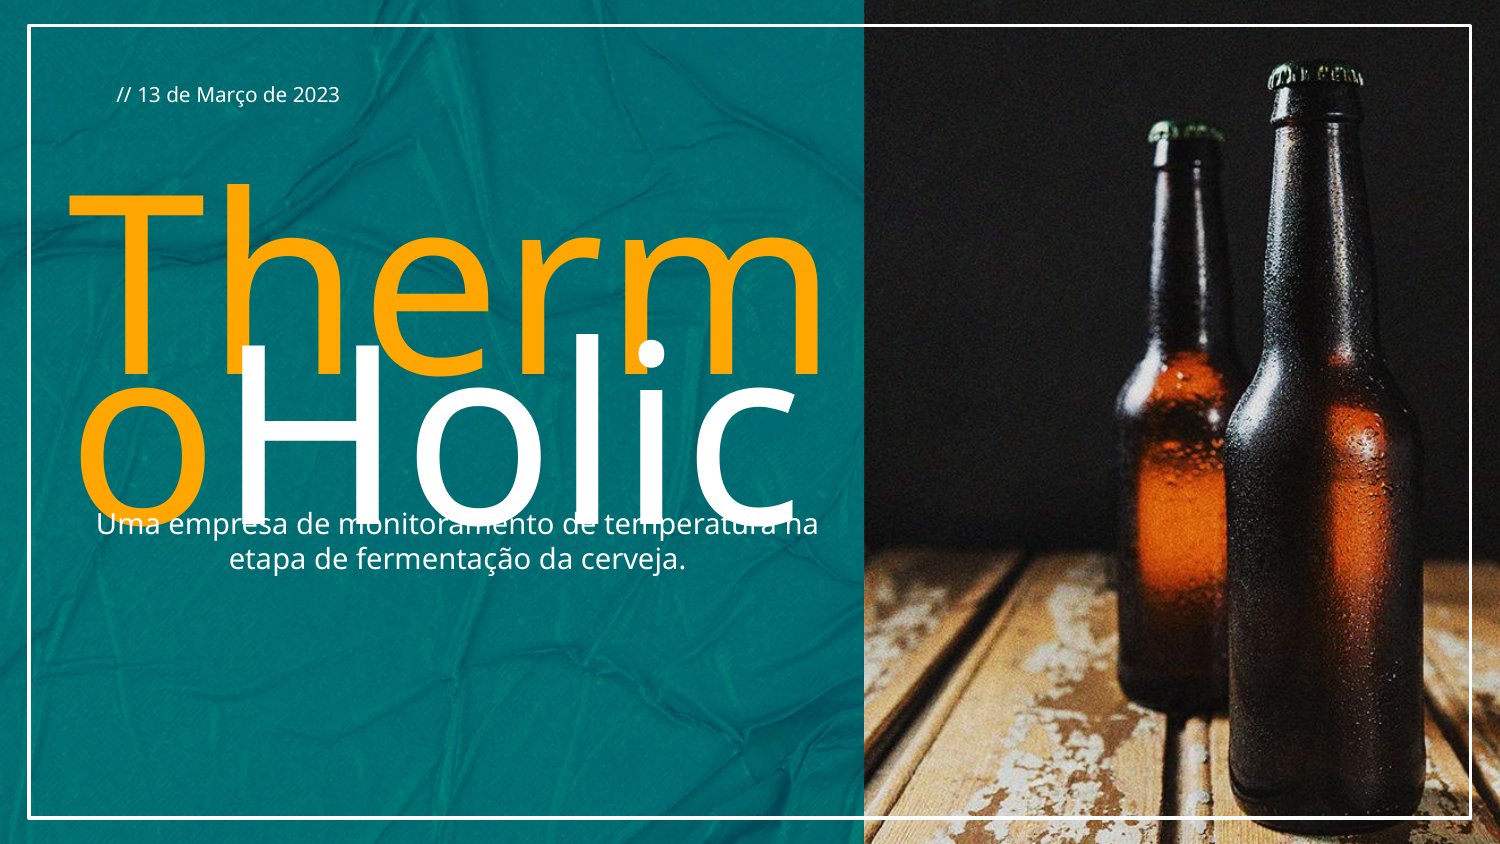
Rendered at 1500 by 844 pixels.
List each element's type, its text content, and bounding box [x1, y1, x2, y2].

picture [0, 0, 1500, 844]
text_box [28, 25, 858, 818]
subtitle // 13 de Março de 2023 [94, 68, 503, 121]
title ThermoHolic [52, 345, 858, 570]
text_box Uma empresa de monitoramento de temperatura na etapa de fermentação da cerveja. [63, 498, 853, 583]
